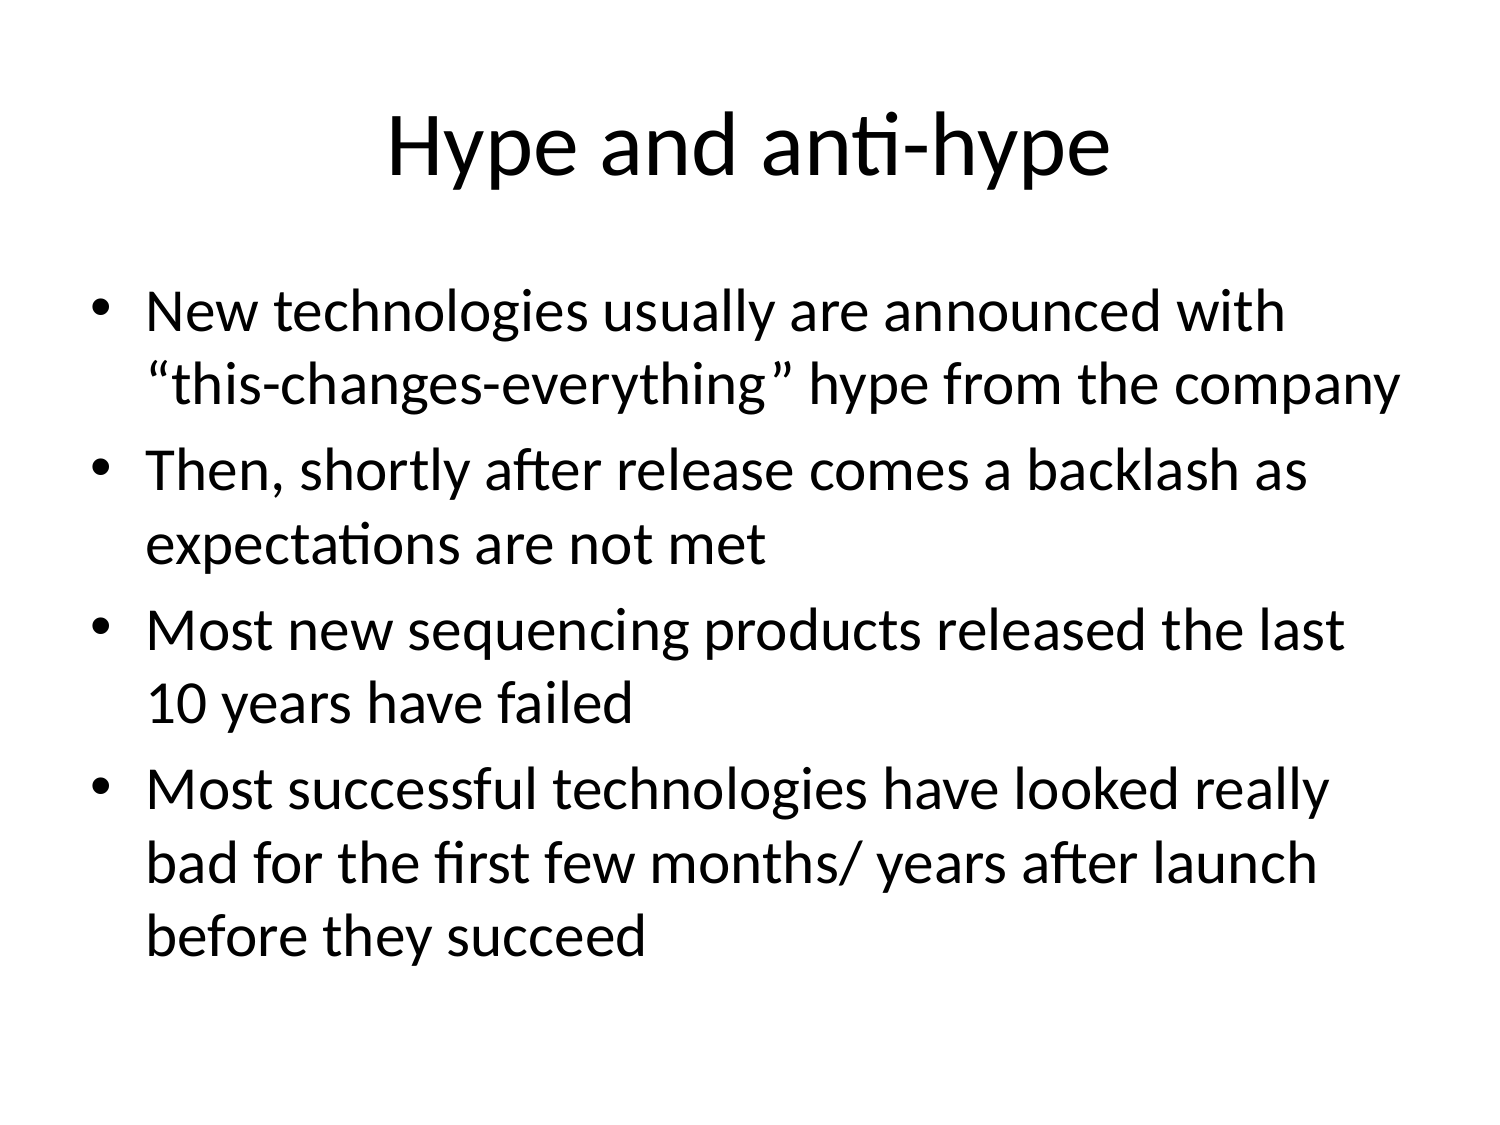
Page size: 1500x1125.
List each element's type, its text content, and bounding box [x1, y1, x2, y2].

title Hype and anti-hype [75, 45, 1425, 233]
list New technologies usually are announced with “this-changes-everything” hype from the company Then, shortly after release comes a backlash as expectations are not met Most new sequencing products released the last 10 years have failed Most successful technologies have looked really bad for the first few months/ years after launch before they succeed [75, 262, 1425, 1005]
